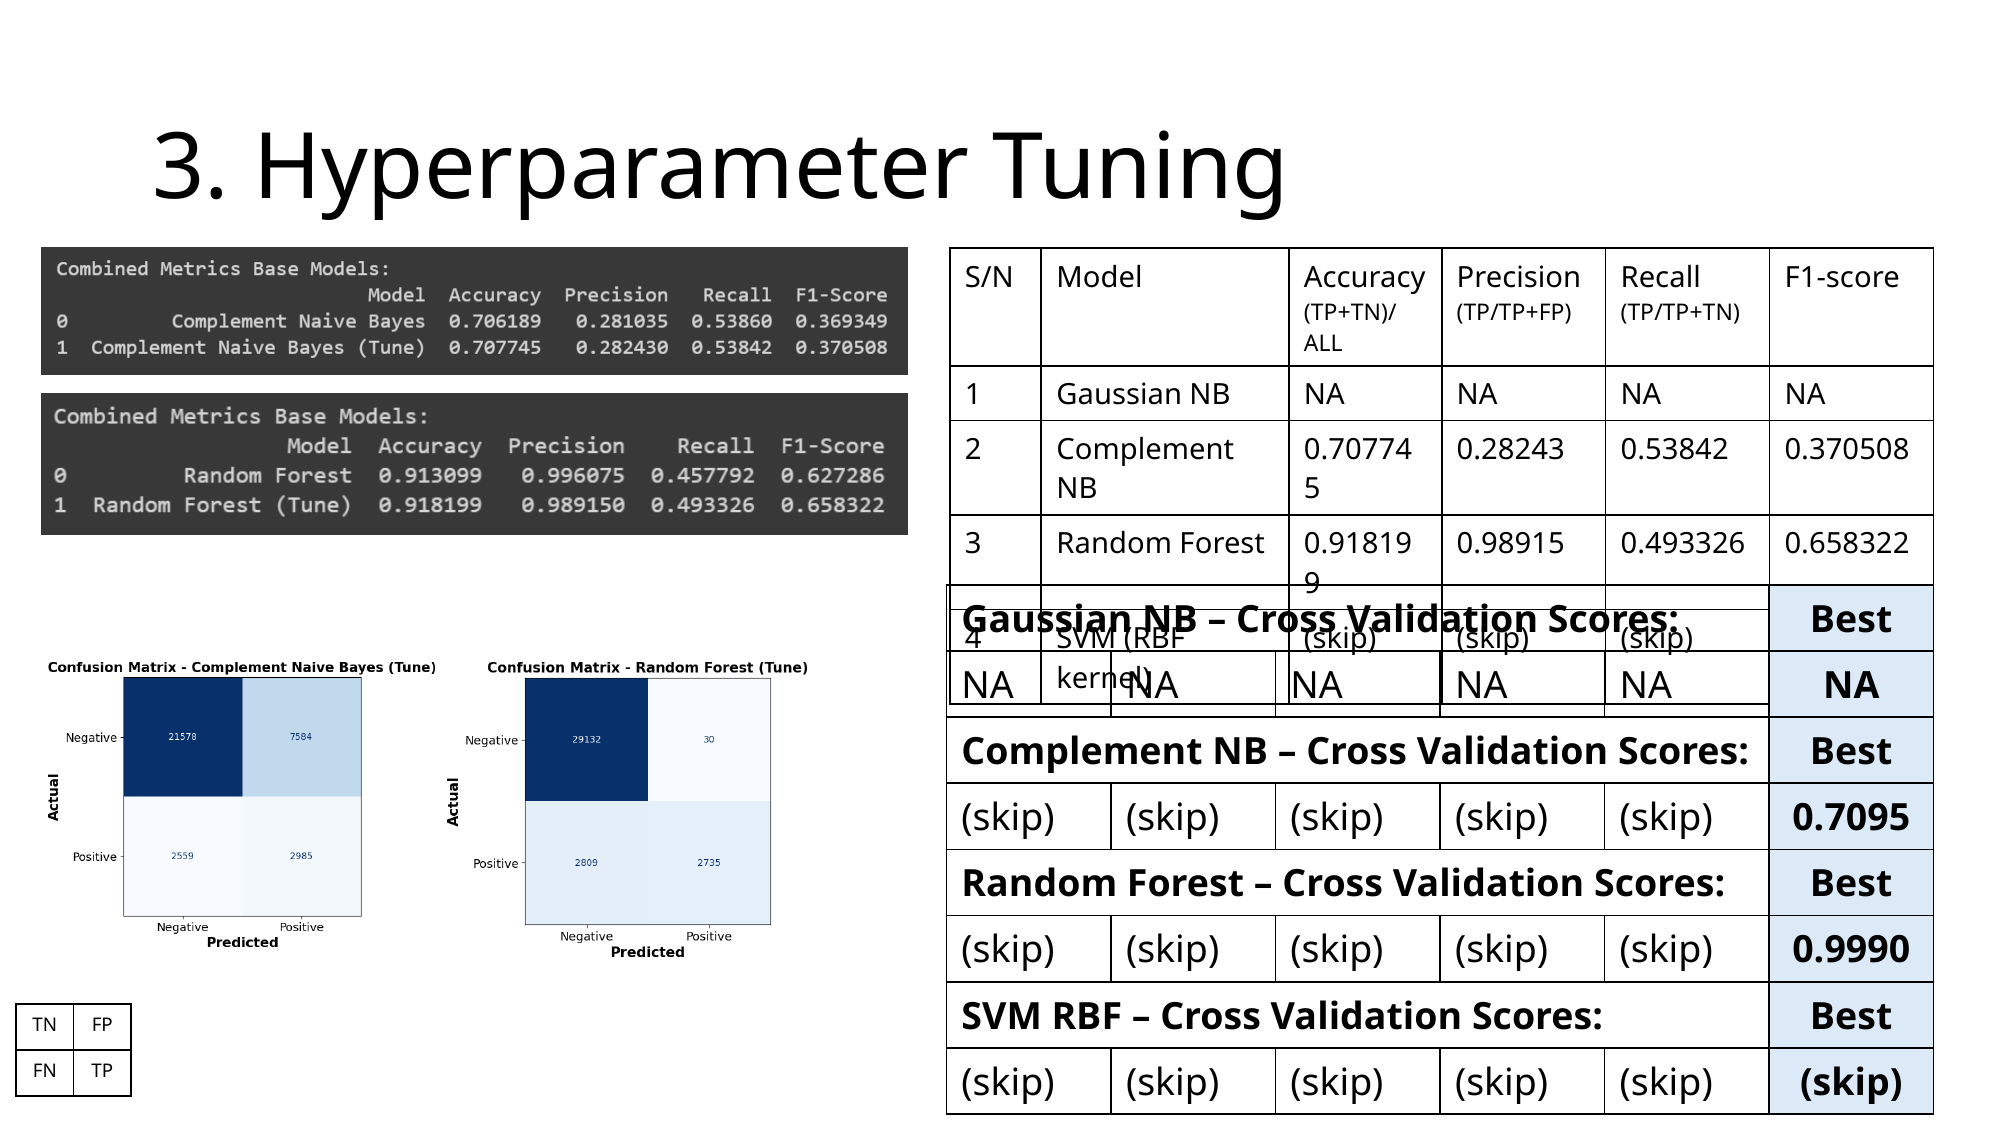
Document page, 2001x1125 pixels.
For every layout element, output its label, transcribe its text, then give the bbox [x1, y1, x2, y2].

table_cell NA [1443, 367, 1605, 420]
table_cell 0.28243 [1443, 421, 1605, 514]
table_cell NA [1770, 652, 1933, 716]
table_cell NA [1605, 652, 1768, 716]
table_header Accuracy (TP+TN)/ALL [1290, 249, 1441, 365]
table_cell (skip) [1605, 1049, 1768, 1113]
table_cell NA [1770, 367, 1933, 420]
table_cell (skip) [1276, 916, 1439, 981]
table_cell (skip) [1605, 916, 1768, 981]
table_cell (skip) [1605, 784, 1768, 849]
table_cell 0.9990 [1770, 916, 1933, 981]
table_header Precision (TP/TP+FP) [1443, 249, 1605, 365]
table_cell (skip) [947, 916, 1110, 981]
table_cell 2 [951, 421, 1040, 514]
table_cell FN [17, 1051, 73, 1095]
table_cell (skip) [1112, 1049, 1275, 1113]
table_cell (skip) [947, 784, 1110, 849]
picture [40, 655, 815, 967]
title 3. Hyperparameter Tuning [137, 59, 1863, 278]
table_cell 0.98915 [1443, 516, 1605, 584]
table_cell 1 [951, 367, 1040, 420]
table_cell 0.53842 [1606, 421, 1769, 514]
table_cell (skip) [1770, 1049, 1933, 1113]
table_cell NA [1276, 652, 1439, 716]
table_cell NA [1290, 367, 1441, 420]
table_header F1-score [1770, 249, 1933, 365]
table_cell 0.707745 [1290, 421, 1441, 514]
table_header S/N [951, 249, 1040, 365]
table_cell SVM RBF – Cross Validation Scores: [947, 983, 1768, 1047]
table_cell (skip) [1276, 784, 1439, 849]
picture [40, 393, 909, 535]
table_cell Random Forest [1042, 516, 1288, 584]
table_header TN [17, 1005, 73, 1049]
table_cell (skip) [1441, 1049, 1604, 1113]
table_cell Complement NB [1042, 421, 1288, 514]
table_cell 0.493326 [1606, 516, 1769, 584]
table_cell Complement NB – Cross Validation Scores: [947, 718, 1768, 782]
table_cell 0.7095 [1770, 784, 1933, 849]
table_header FP [74, 1005, 130, 1049]
table_header Best [1770, 586, 1933, 650]
table_cell Gaussian NB [1042, 367, 1288, 420]
table_header Model [1042, 249, 1288, 365]
table_cell 0.658322 [1770, 516, 1933, 584]
table_cell Best [1770, 718, 1933, 782]
table_cell NA [1112, 652, 1275, 716]
table_cell 0.370508 [1770, 421, 1933, 514]
table_cell Random Forest – Cross Validation Scores: [947, 850, 1768, 915]
table_cell NA [947, 652, 1110, 716]
table_cell (skip) [947, 1049, 1110, 1113]
table_cell NA [1441, 652, 1604, 716]
picture [40, 247, 909, 376]
table_cell (skip) [1441, 916, 1604, 981]
table_cell (skip) [1112, 784, 1275, 849]
table_cell Best [1770, 850, 1933, 915]
table_cell (skip) [1112, 916, 1275, 981]
table_cell 3 [951, 516, 1040, 584]
table_header Recall (TP/TP+TN) [1606, 249, 1769, 365]
table_cell Best [1770, 983, 1933, 1047]
table_cell (skip) [1276, 1049, 1439, 1113]
table_header Gaussian NB – Cross Validation Scores: [947, 586, 1768, 650]
table_cell TP [74, 1051, 130, 1095]
table_cell NA [1606, 367, 1769, 420]
table_cell 0.918199 [1290, 516, 1441, 584]
table_cell (skip) [1441, 784, 1604, 849]
